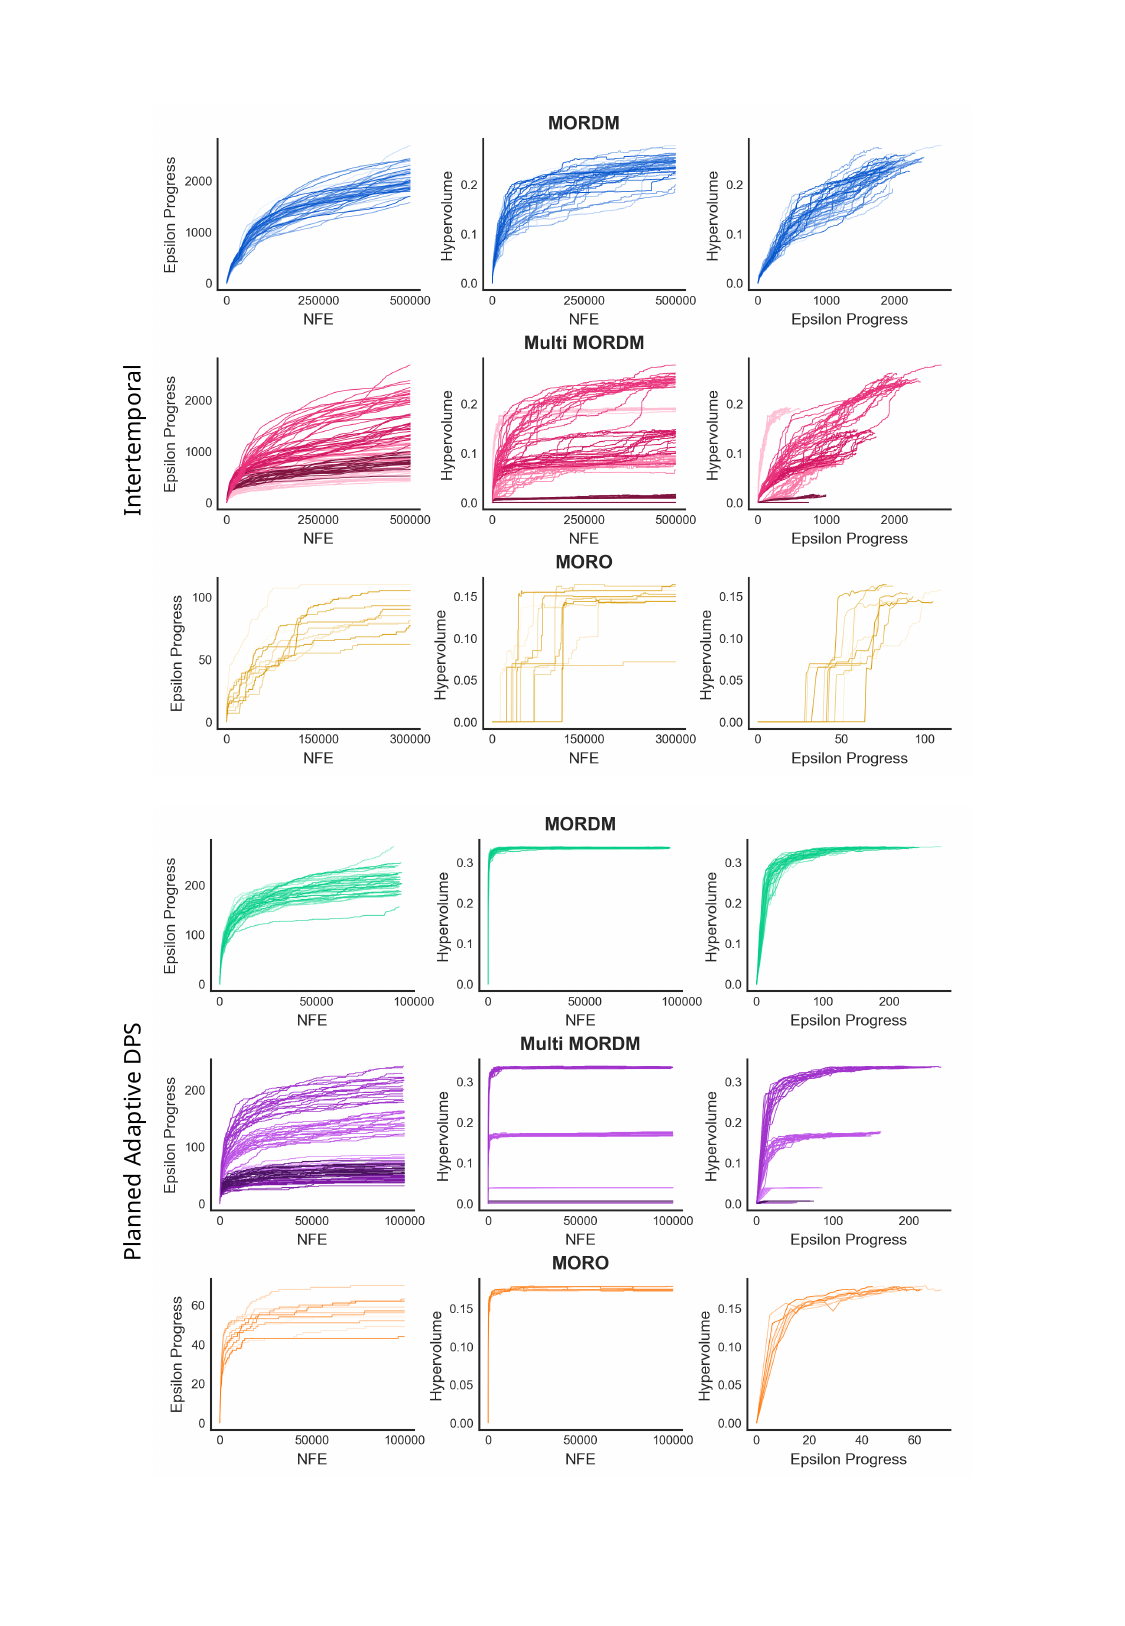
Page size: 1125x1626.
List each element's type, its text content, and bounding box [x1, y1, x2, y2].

picture [153, 105, 972, 777]
text_box Intertemporal [110, 105, 153, 777]
text_box Planned Adaptive DPS [110, 806, 153, 1478]
picture [153, 806, 972, 1478]
